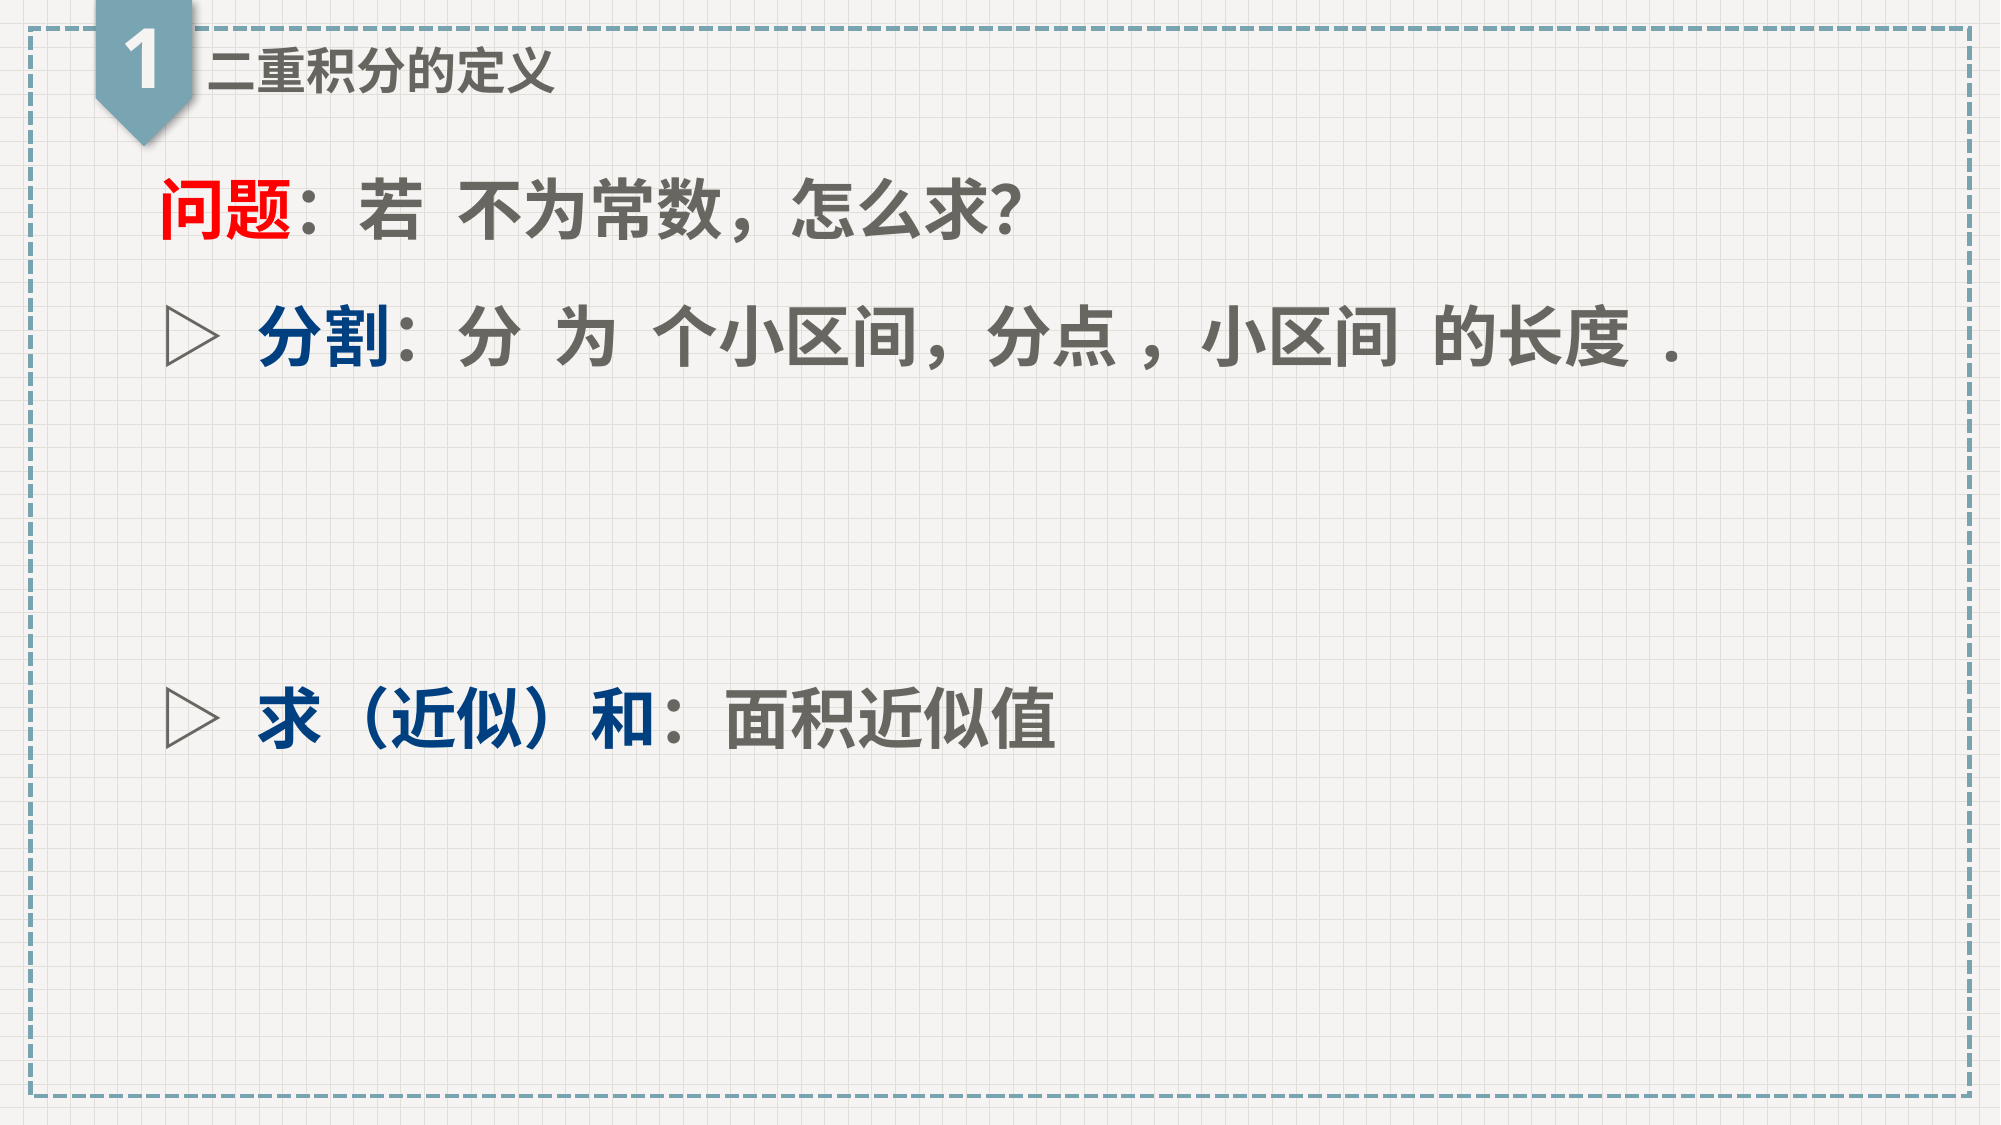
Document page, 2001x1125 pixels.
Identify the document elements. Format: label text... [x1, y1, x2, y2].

list 二重积分的定义 [192, 35, 883, 112]
list 1 [95, 0, 193, 123]
